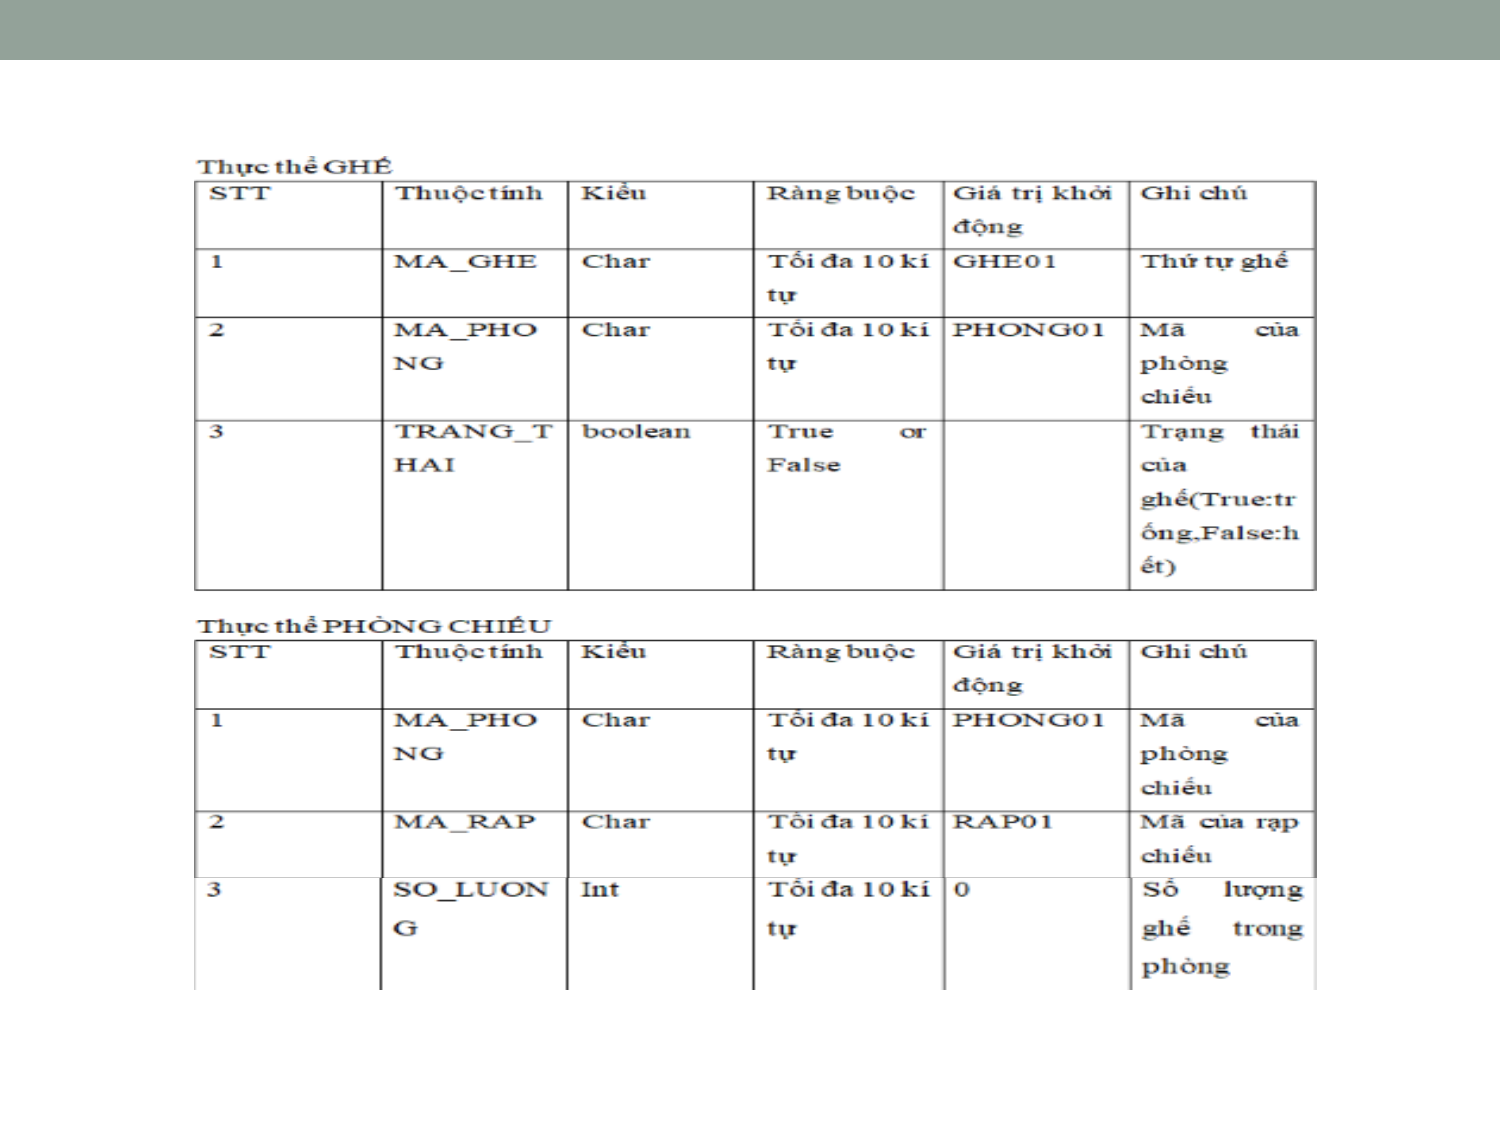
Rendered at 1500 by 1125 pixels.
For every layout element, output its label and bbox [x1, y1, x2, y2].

picture [194, 156, 1318, 991]
